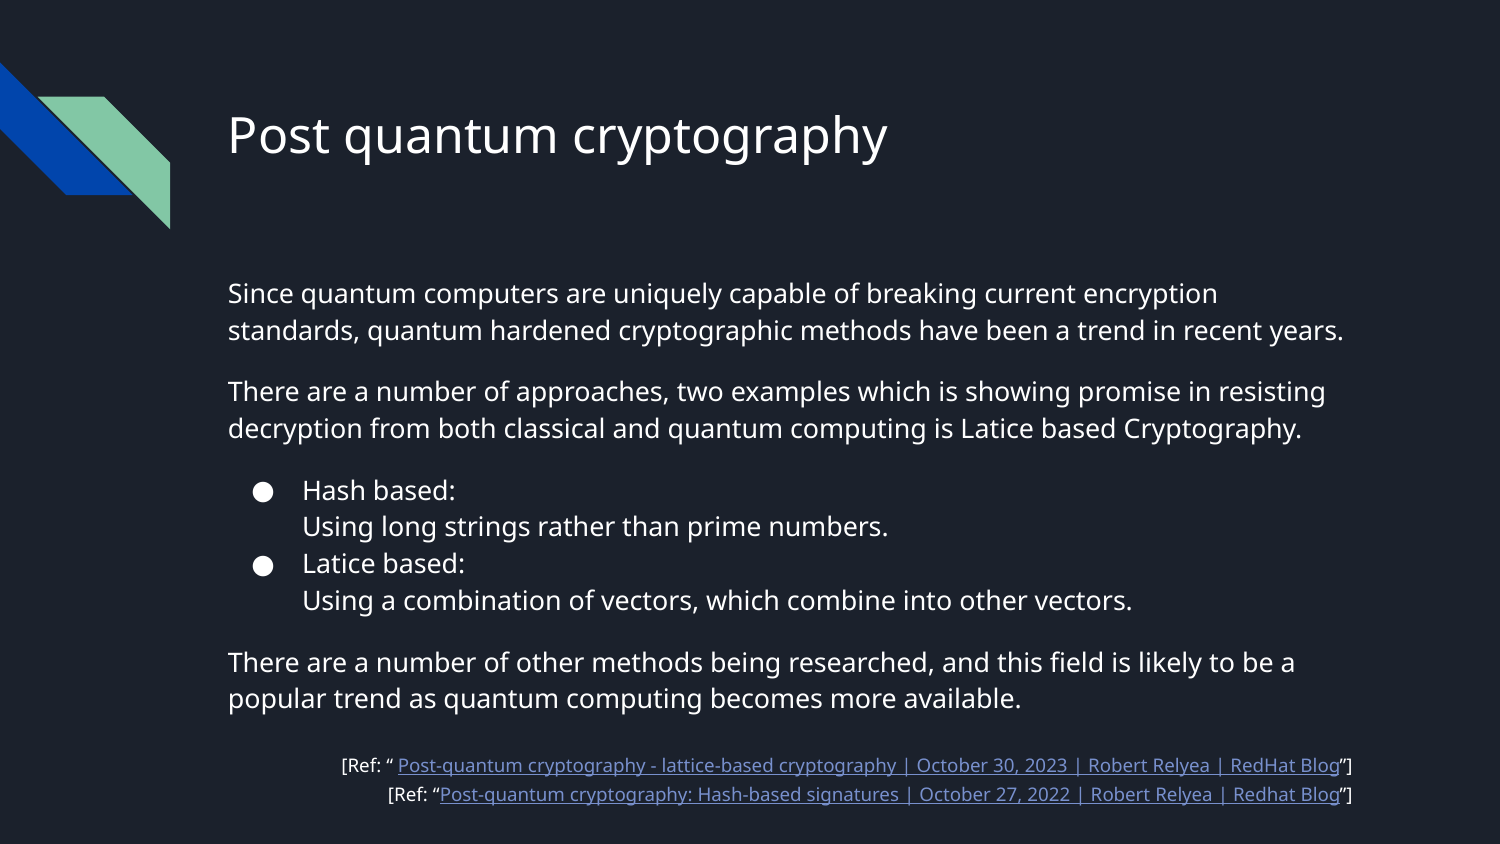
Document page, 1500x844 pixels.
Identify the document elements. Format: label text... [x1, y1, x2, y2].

list Since quantum computers are uniquely capable of breaking current encryption standards, quantum hardened cryptographic methods have been a trend in recent years. There are a number of approaches, two examples which is showing promise in resisting decryption from both classical and quantum computing is Latice based Cryptography. Hash based: Using long strings rather than prime numbers. Latice based: Using a combination of vectors, which combine into other vectors. There are a number of other methods being researched, and this field is likely to be a popular trend as quantum computing becomes more available. [212, 257, 1368, 734]
text_box [Ref: “ Post-quantum cryptography - lattice-based cryptography | October 30, 2023 | Robert Relyea | RedHat Blog”] [Ref: “Post-quantum cryptography: Hash-based signatures | October 27, 2022 | Robert Relyea | Redhat Blog”] [210, 734, 1368, 801]
title Post quantum cryptography [212, 88, 1368, 215]
